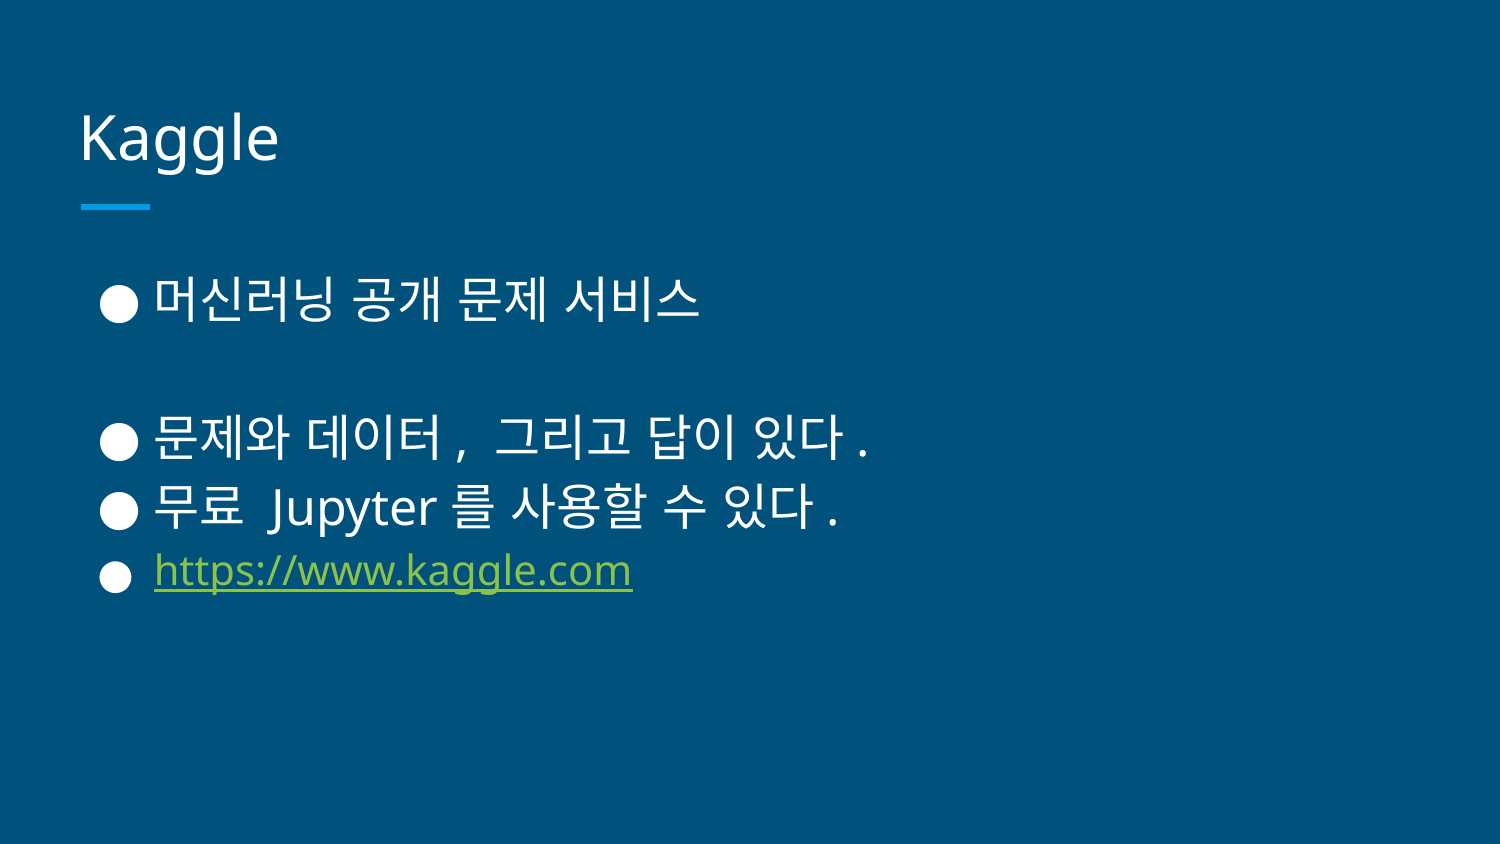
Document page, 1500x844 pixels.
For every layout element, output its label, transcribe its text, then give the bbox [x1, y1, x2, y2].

list 머신러닝 공개 문제 서비스 문제와 데이터, 그리고 답이 있다. 무료 Jupyter를 사용할 수 있다. https://www.kaggle.com [63, 244, 1437, 750]
title Kaggle [63, 75, 1437, 188]
